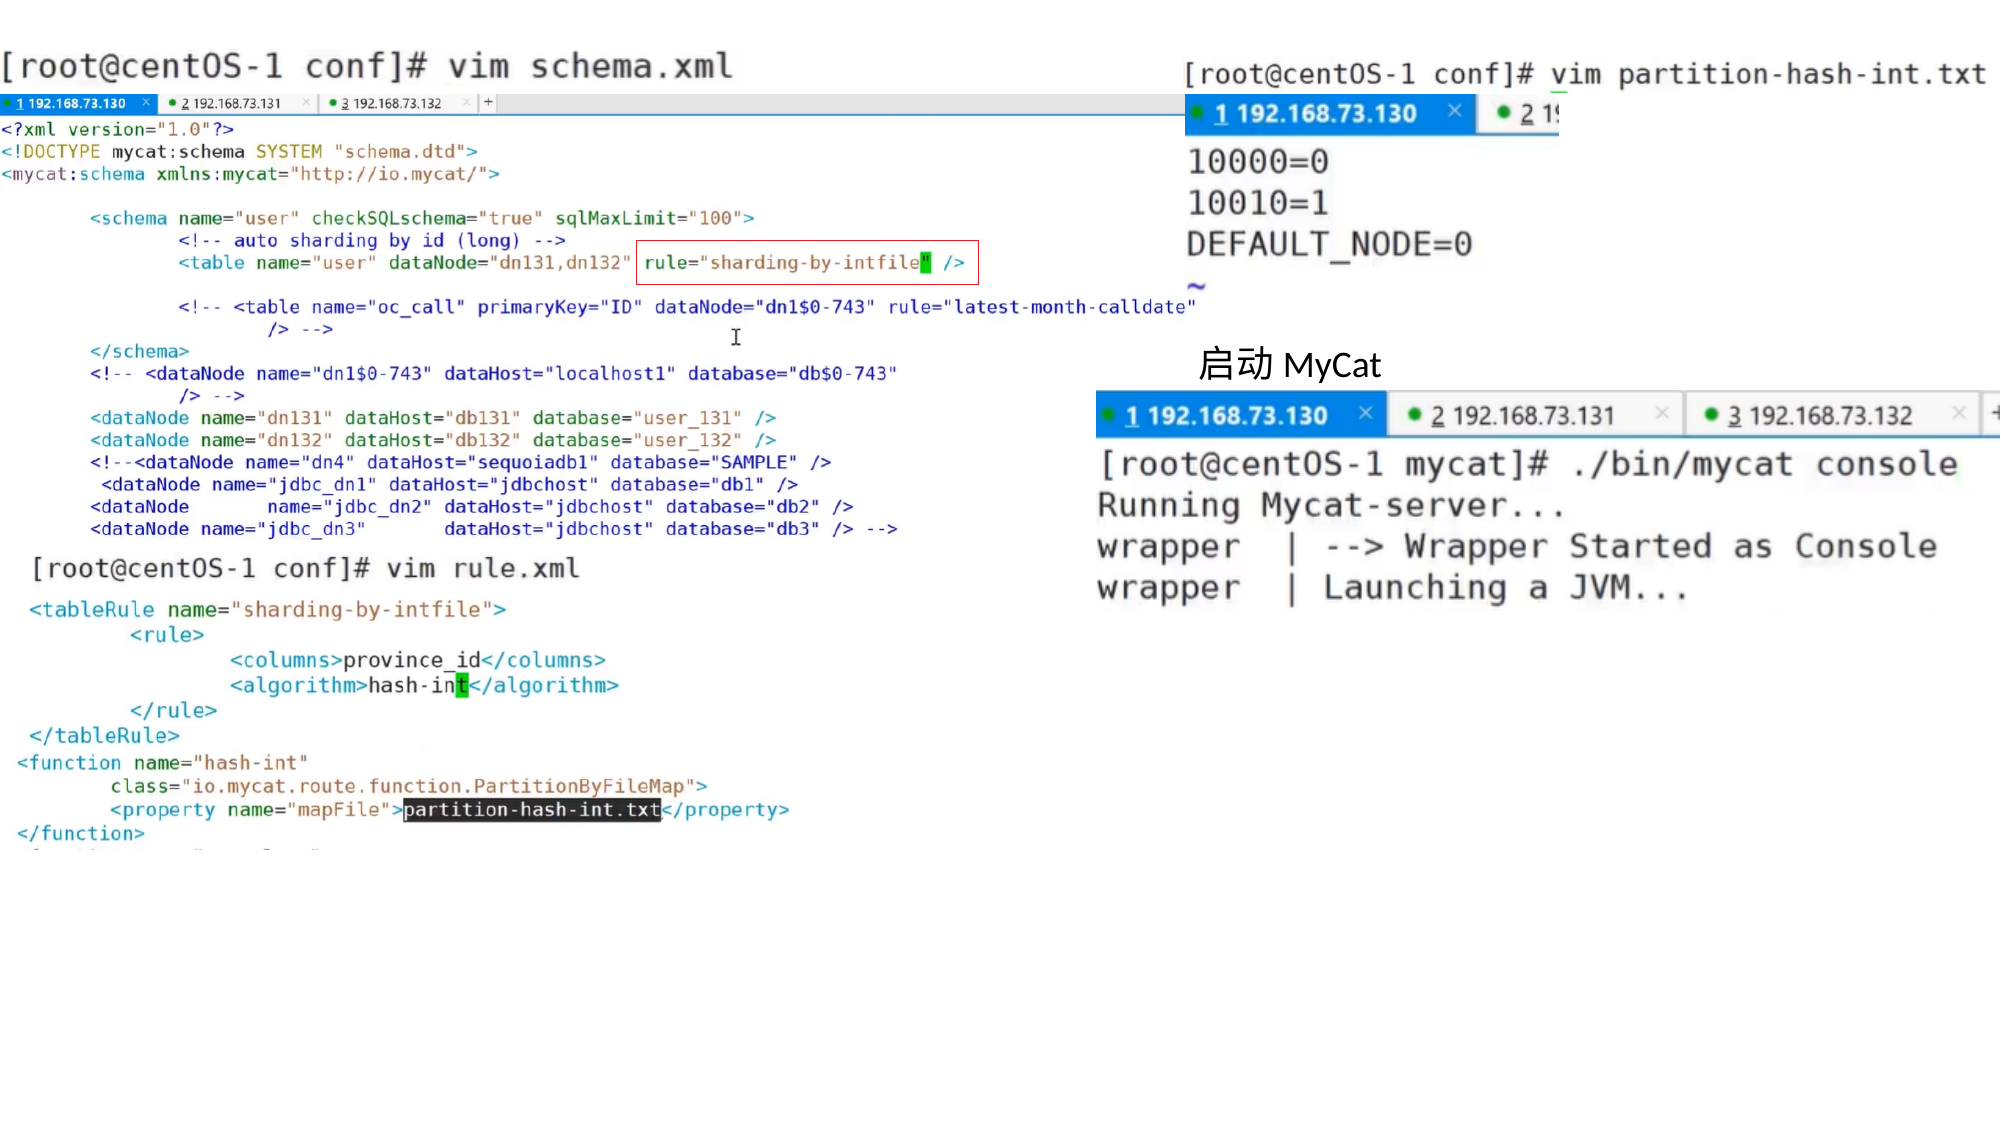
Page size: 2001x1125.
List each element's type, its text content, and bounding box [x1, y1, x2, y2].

text_box 启动MyCat [1205, 333, 1440, 390]
picture [24, 594, 625, 751]
picture [1181, 56, 2000, 93]
picture [0, 49, 752, 86]
picture [0, 94, 2000, 611]
picture [32, 552, 580, 591]
picture [10, 753, 797, 850]
